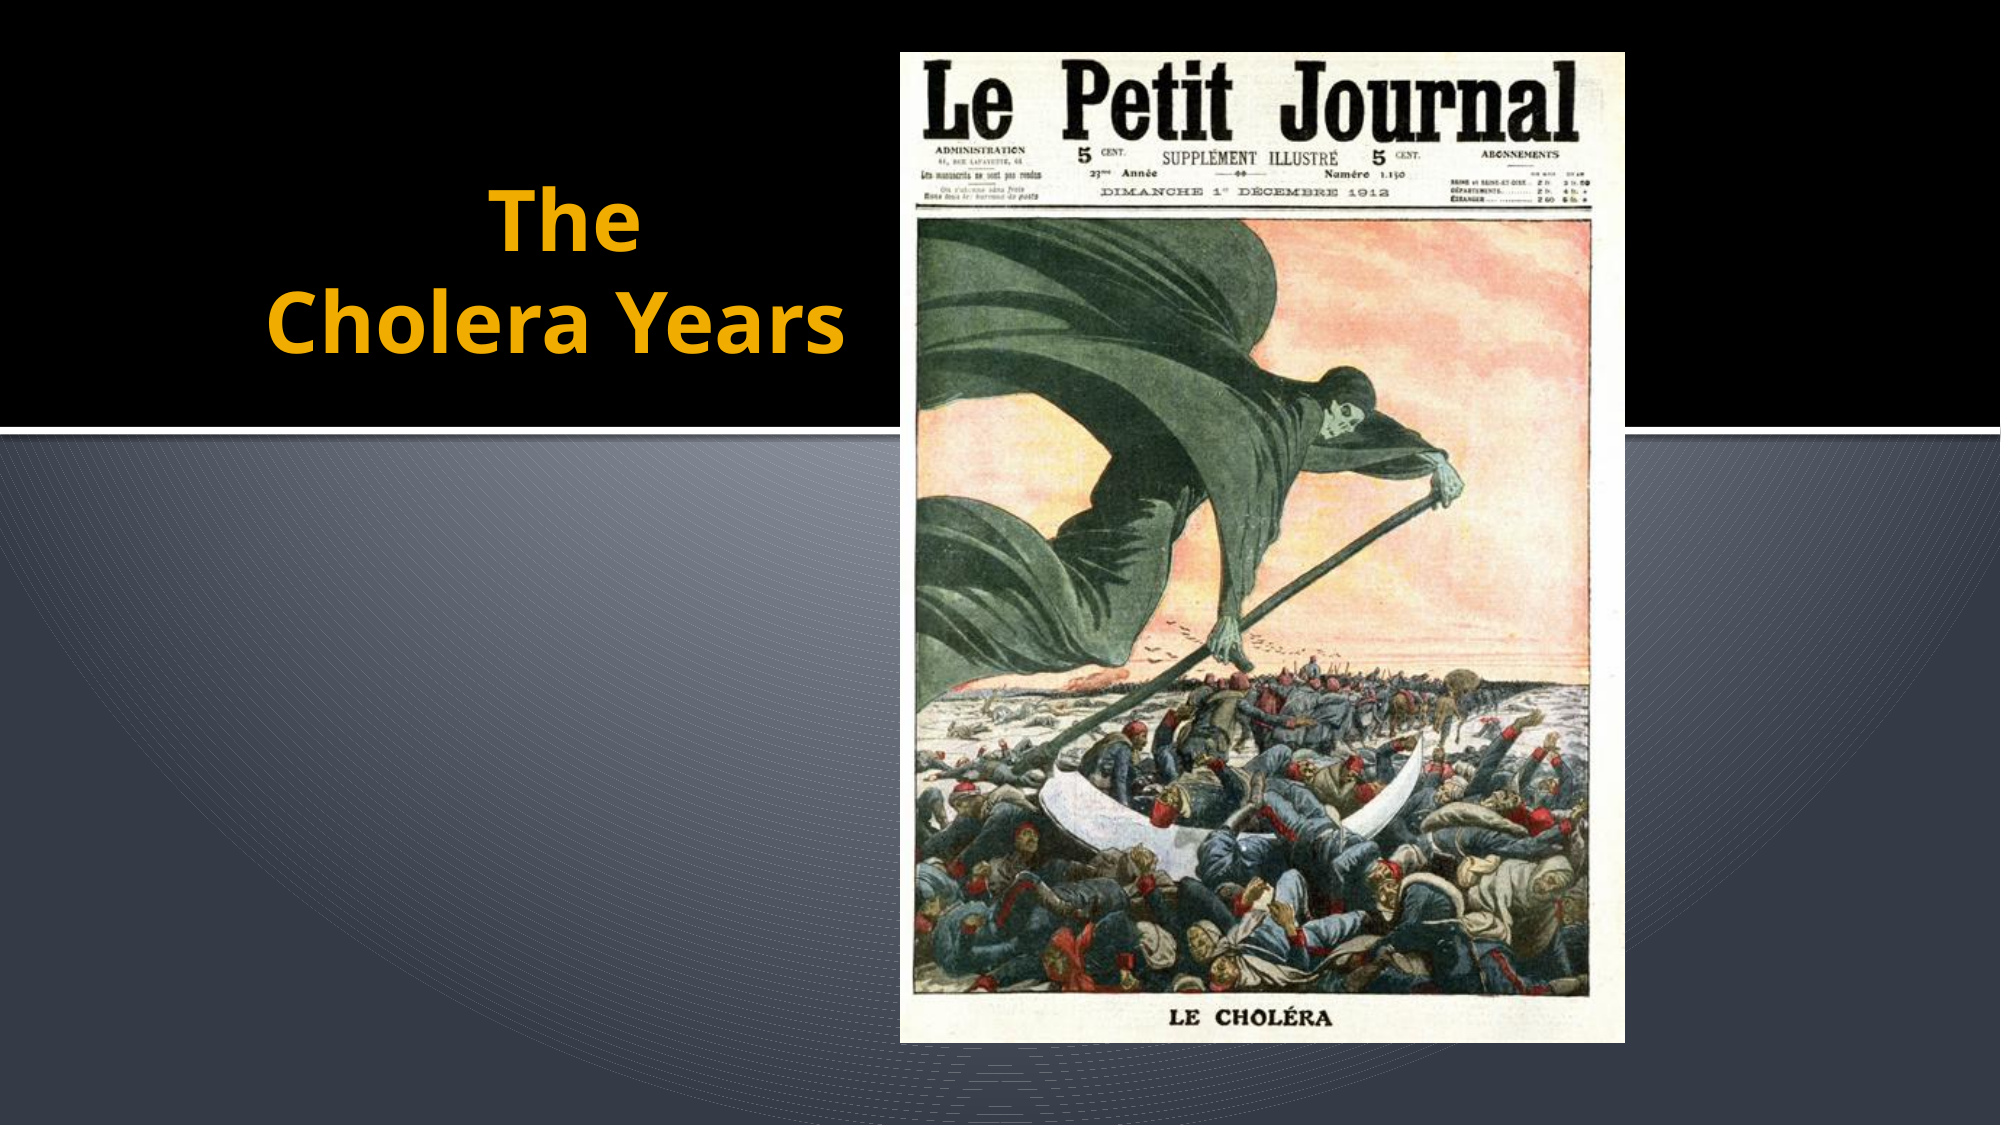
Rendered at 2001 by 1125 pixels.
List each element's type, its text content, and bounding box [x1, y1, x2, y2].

picture [899, 52, 1625, 1043]
title The Cholera Years [249, 99, 863, 371]
